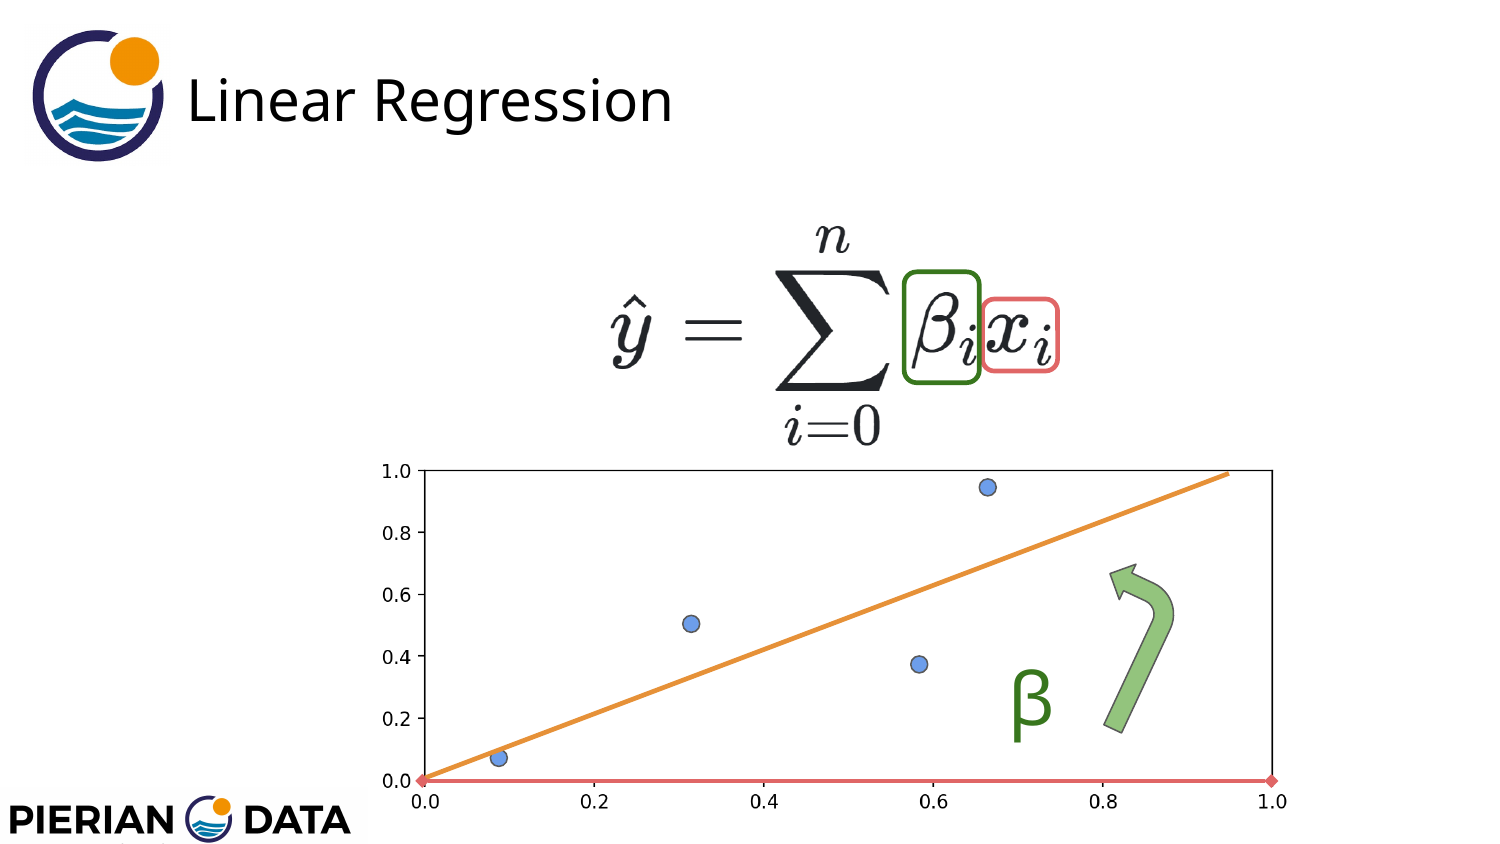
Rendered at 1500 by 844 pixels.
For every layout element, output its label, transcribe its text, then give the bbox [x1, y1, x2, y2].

picture [24, 24, 172, 167]
picture [0, 212, 1300, 844]
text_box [424, 473, 1230, 778]
title Linear Regression [176, 48, 1449, 143]
